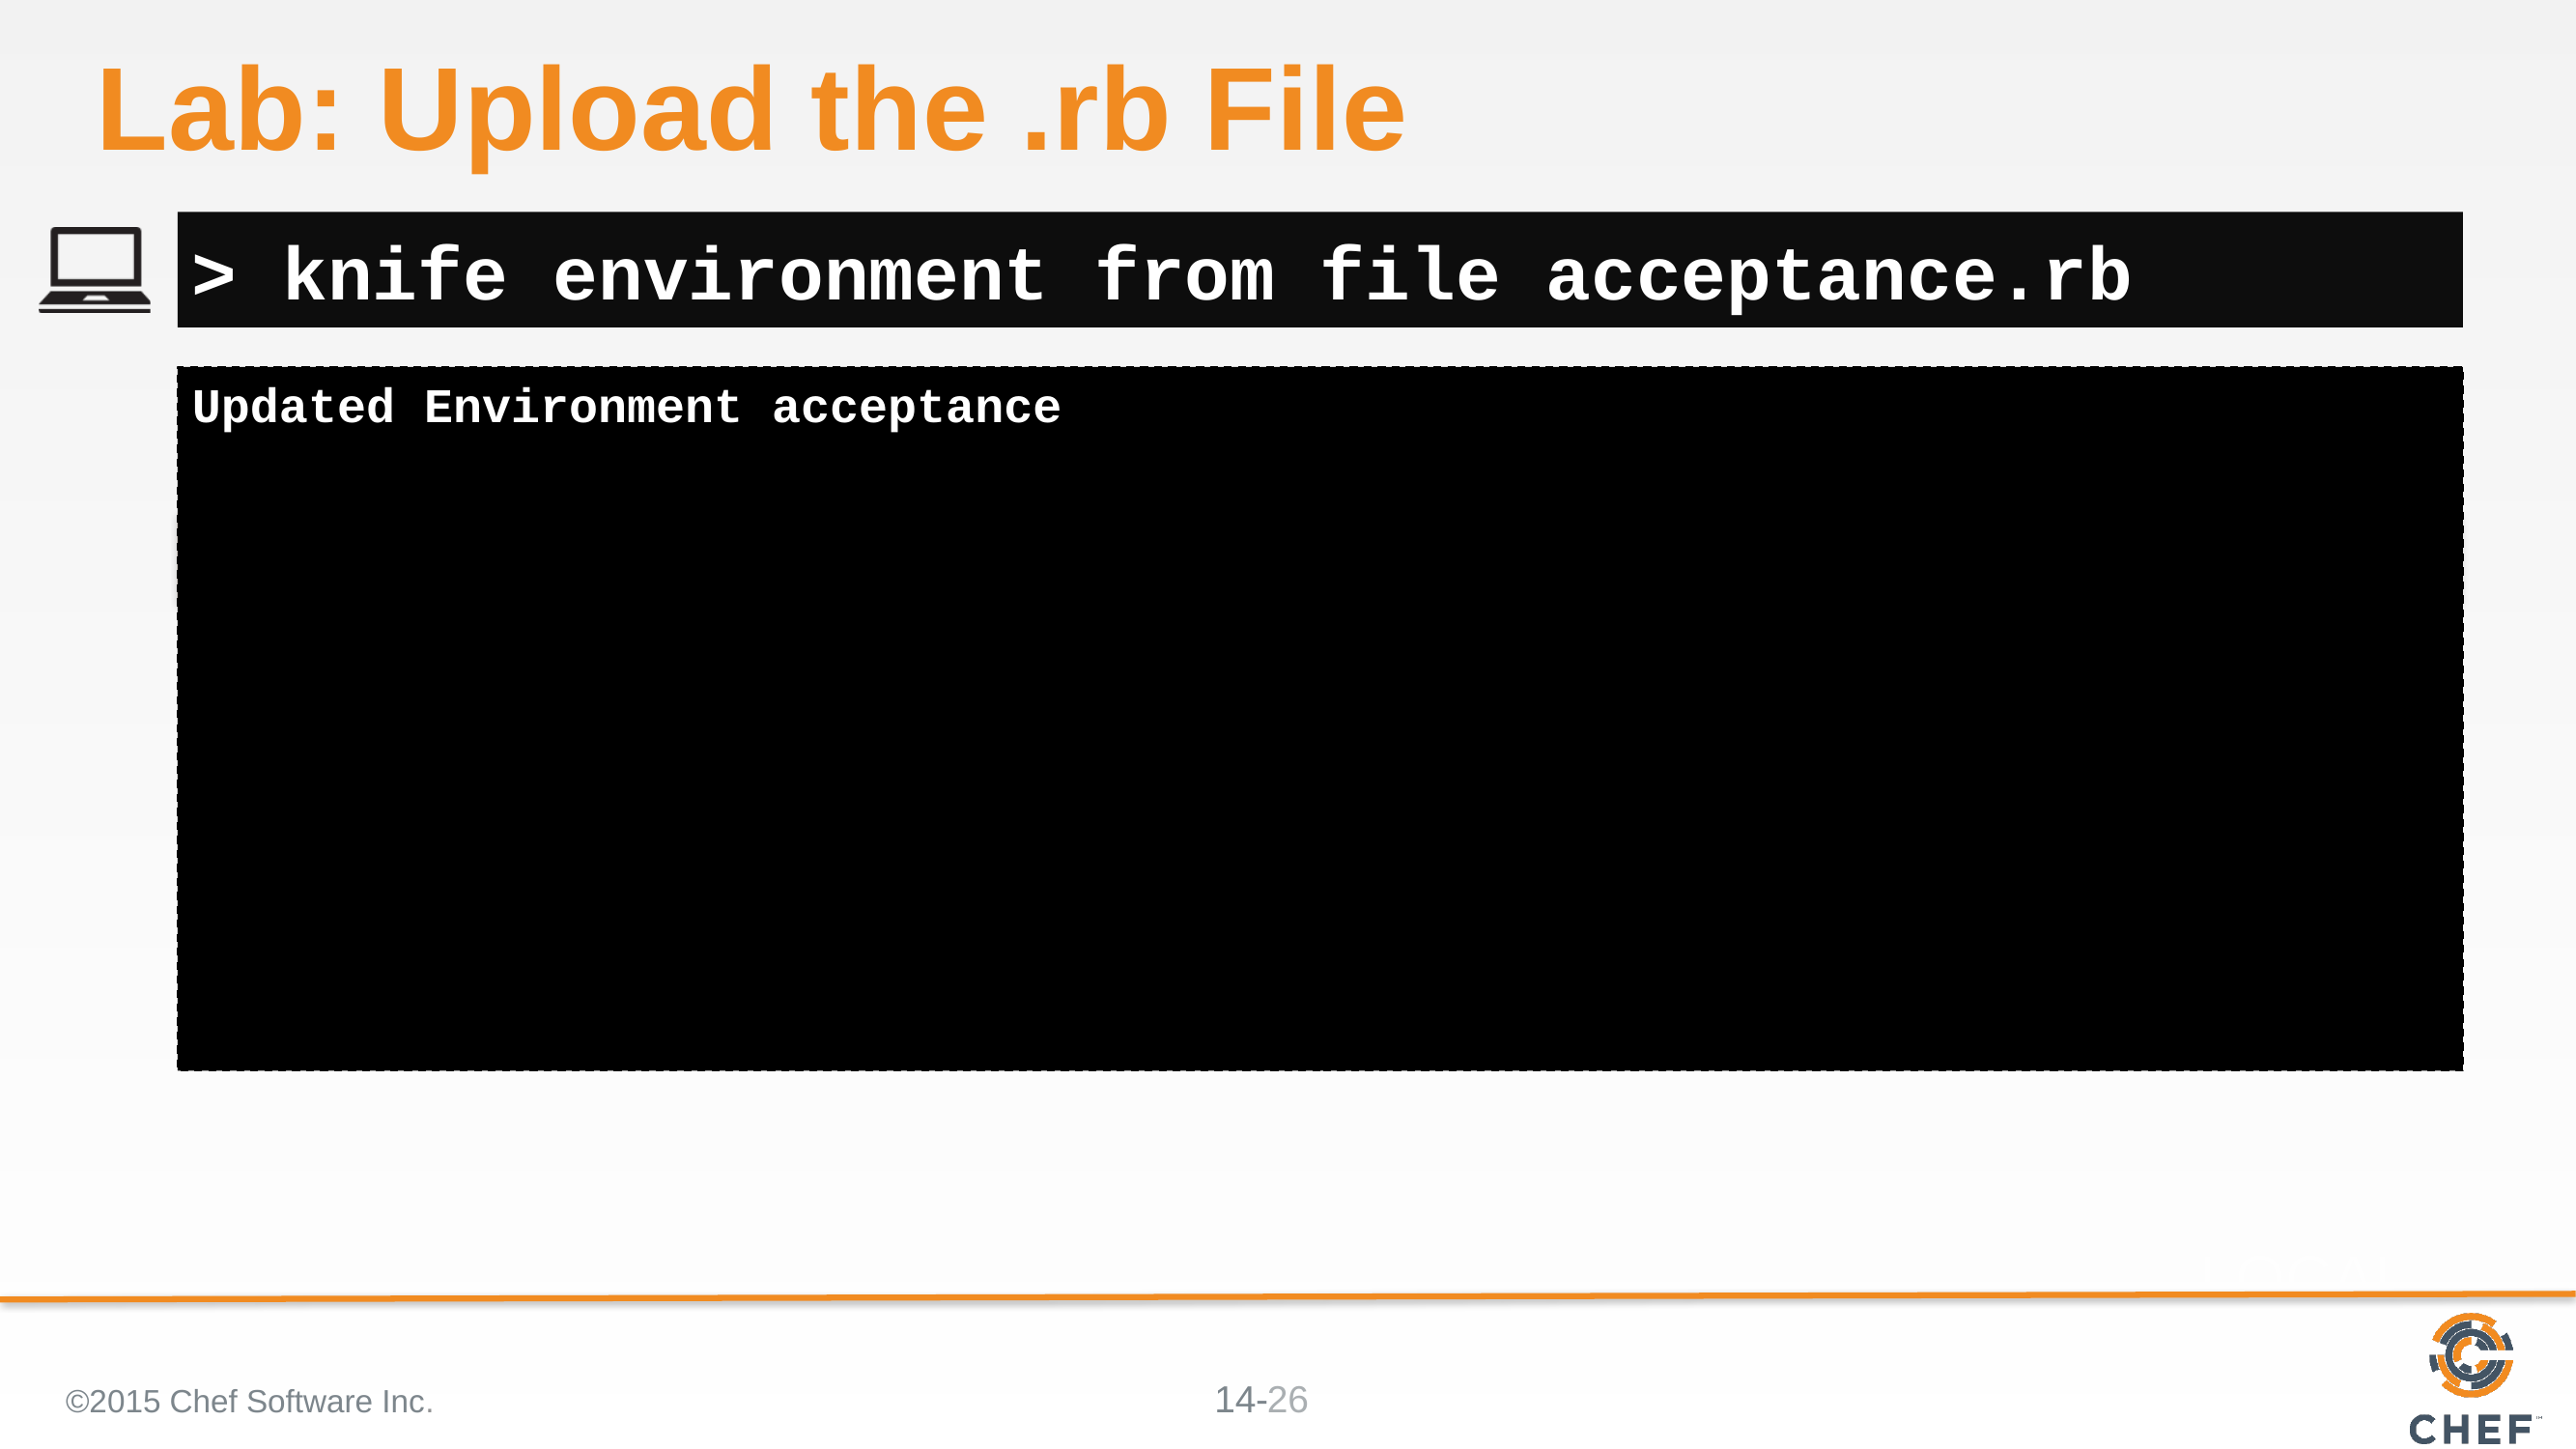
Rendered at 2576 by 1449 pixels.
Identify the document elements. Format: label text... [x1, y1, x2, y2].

list Updated Environment acceptance [177, 366, 2464, 1071]
list > knife environment from file acceptance.rb [177, 212, 2463, 327]
footer ©2015 Chef Software Inc. [51, 1359, 952, 1440]
picture [2399, 1297, 2550, 1449]
title Lab: Upload the .rb File [96, 48, 2463, 180]
slide_number 26 [998, 1359, 1578, 1437]
